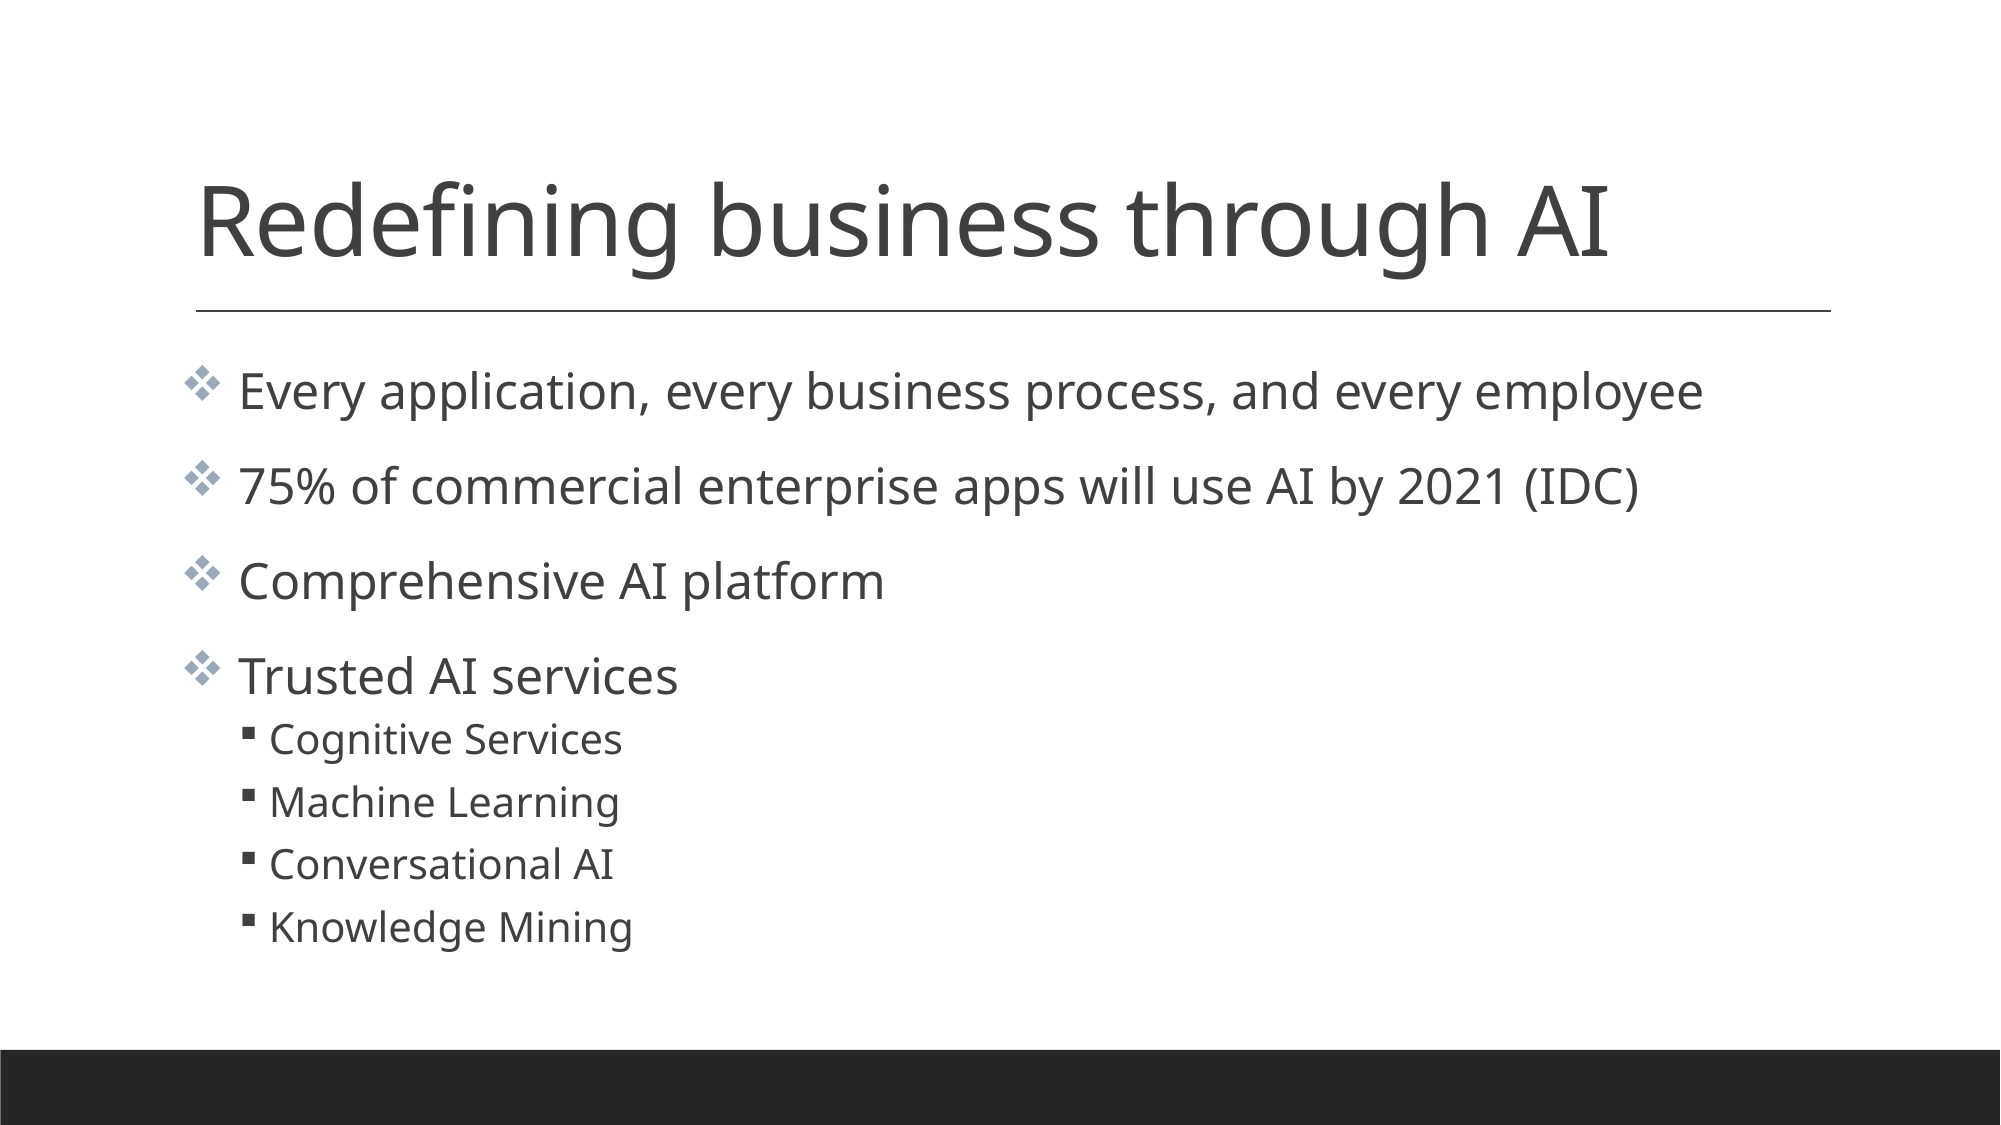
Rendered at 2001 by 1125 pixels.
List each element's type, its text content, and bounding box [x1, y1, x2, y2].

title Redefining business through AI [180, 47, 1830, 285]
list Every application, every business process, and every employee 75% of commercial enterprise apps will use AI by 2021 (IDC) Comprehensive AI platform Trusted AI services Cognitive Services Machine Learning Conversational AI Knowledge Mining [180, 345, 1830, 963]
